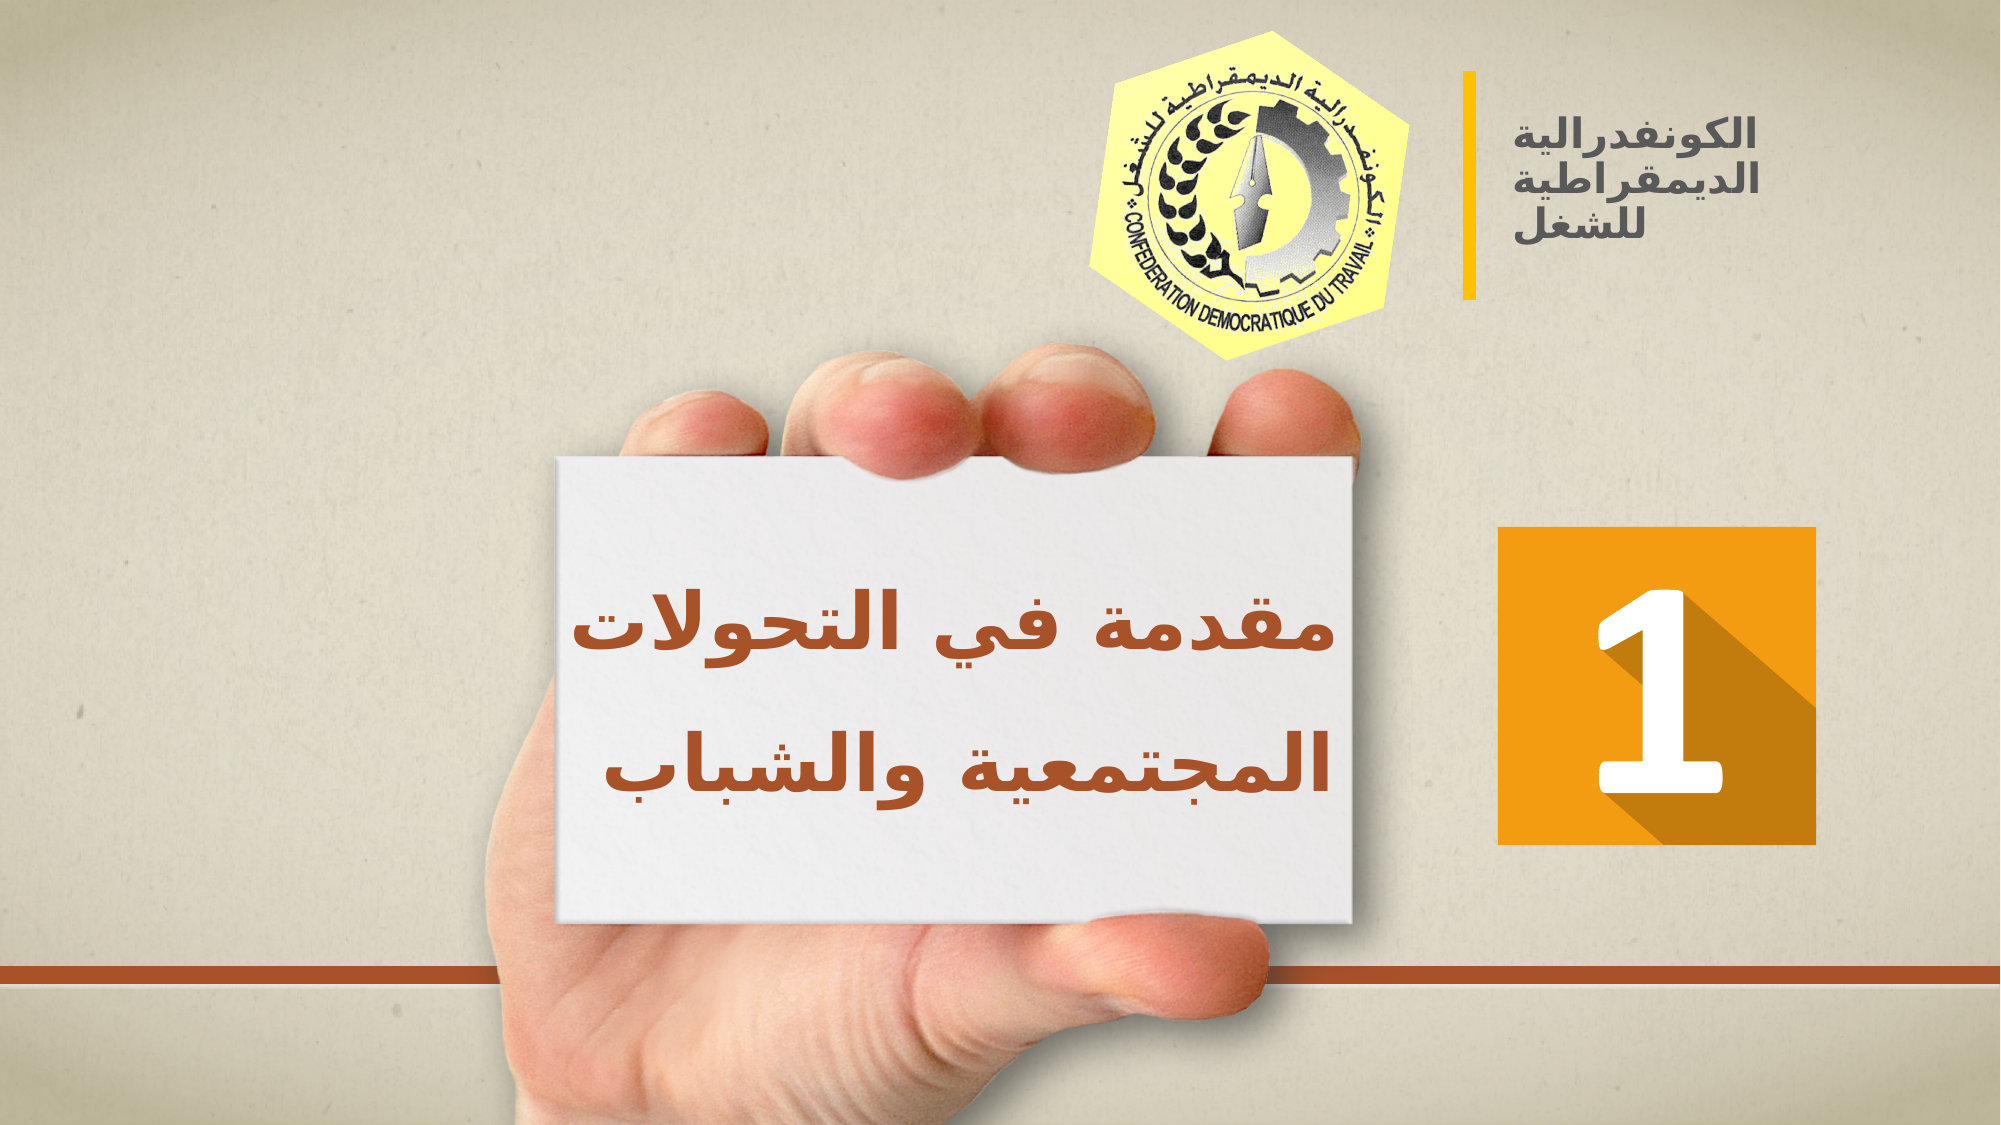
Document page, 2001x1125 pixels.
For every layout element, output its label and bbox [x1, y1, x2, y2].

picture [0, 0, 2001, 1125]
text_box [1497, 526, 1817, 846]
text_box [1100, 29, 1791, 362]
